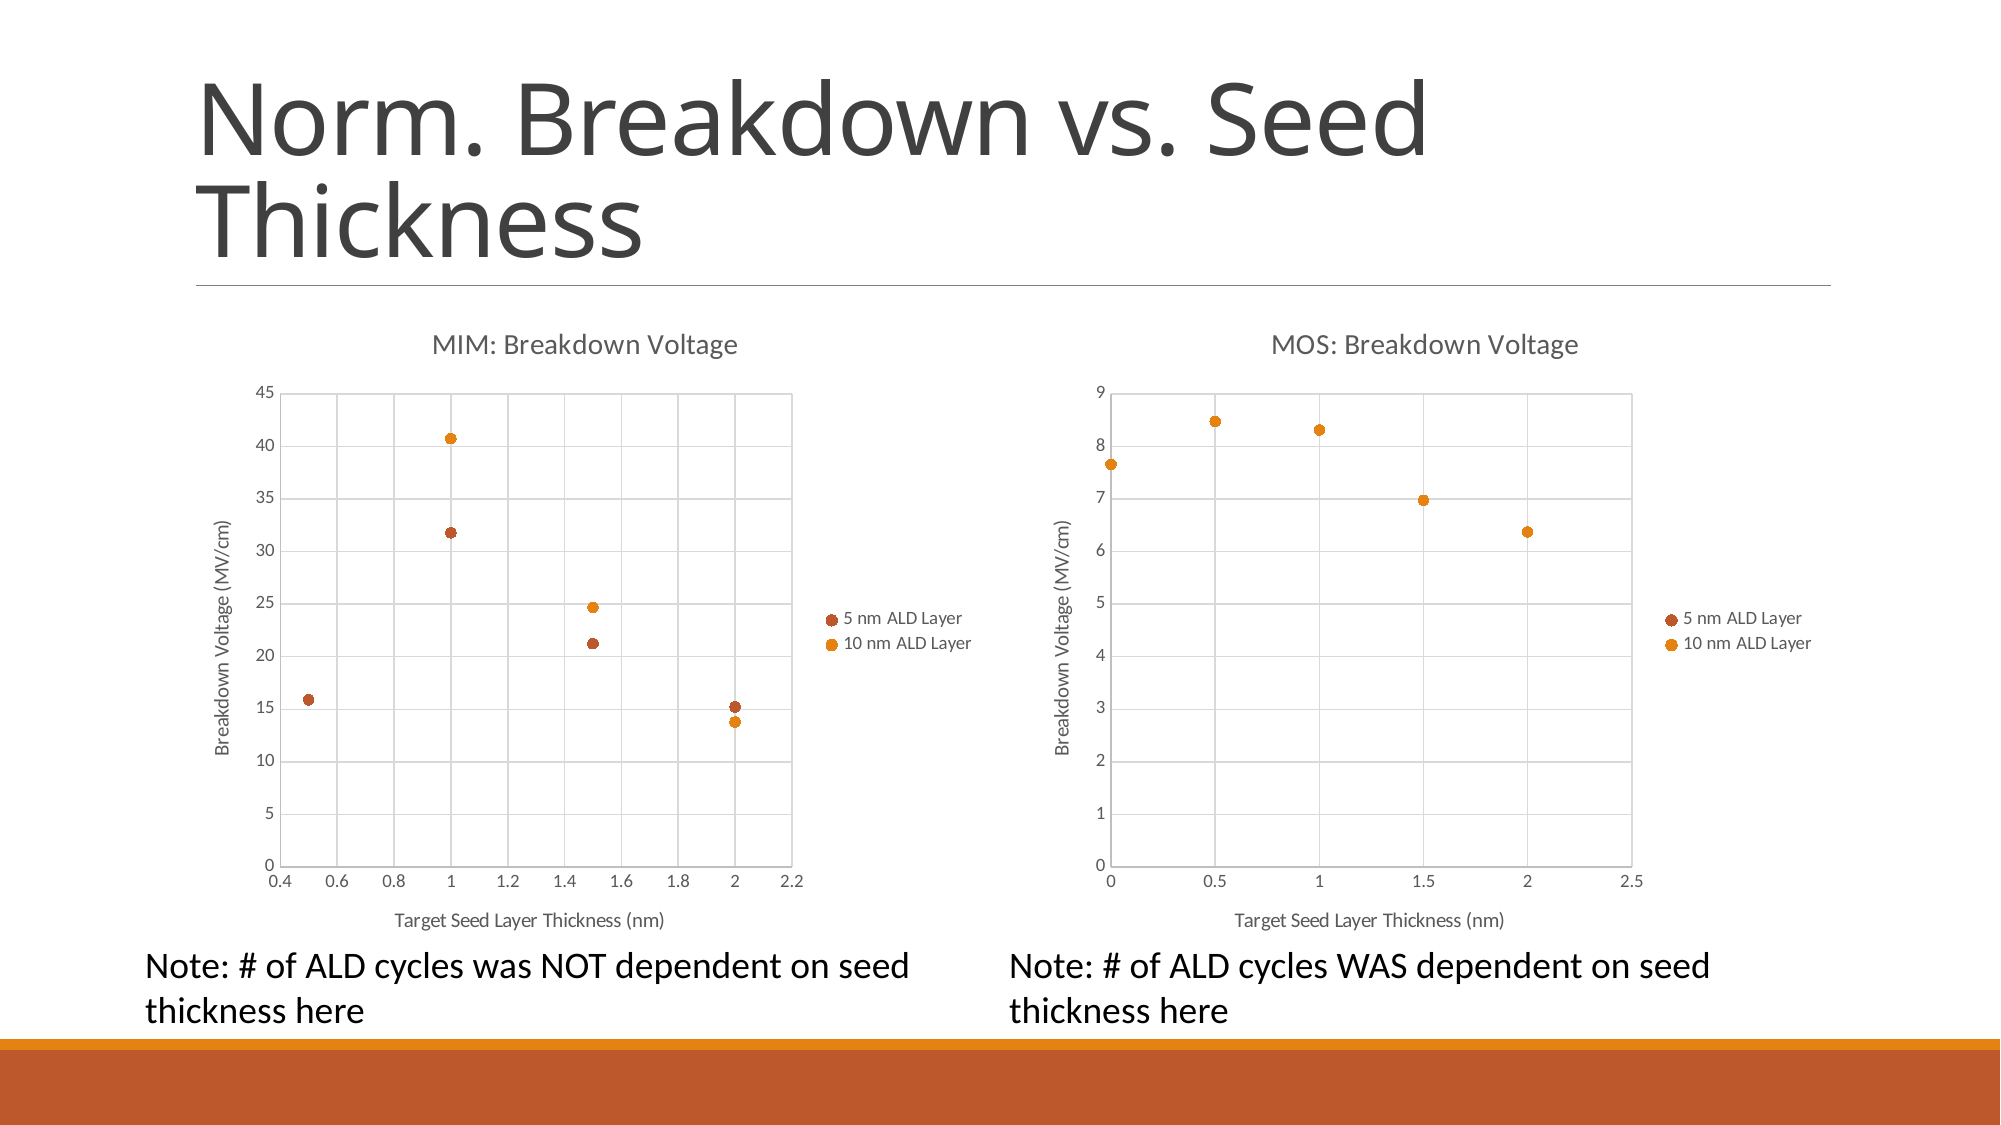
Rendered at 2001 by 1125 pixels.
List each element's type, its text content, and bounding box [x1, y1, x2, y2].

text_box Note: # of ALD cycles was NOT dependent on seed thickness here [130, 933, 941, 1039]
chart [1019, 302, 1831, 964]
title Norm. Breakdown vs. Seed Thickness [180, 47, 1830, 285]
chart [179, 302, 991, 964]
text_box Note: # of ALD cycles WAS dependent on seed thickness here [994, 933, 1727, 1039]
